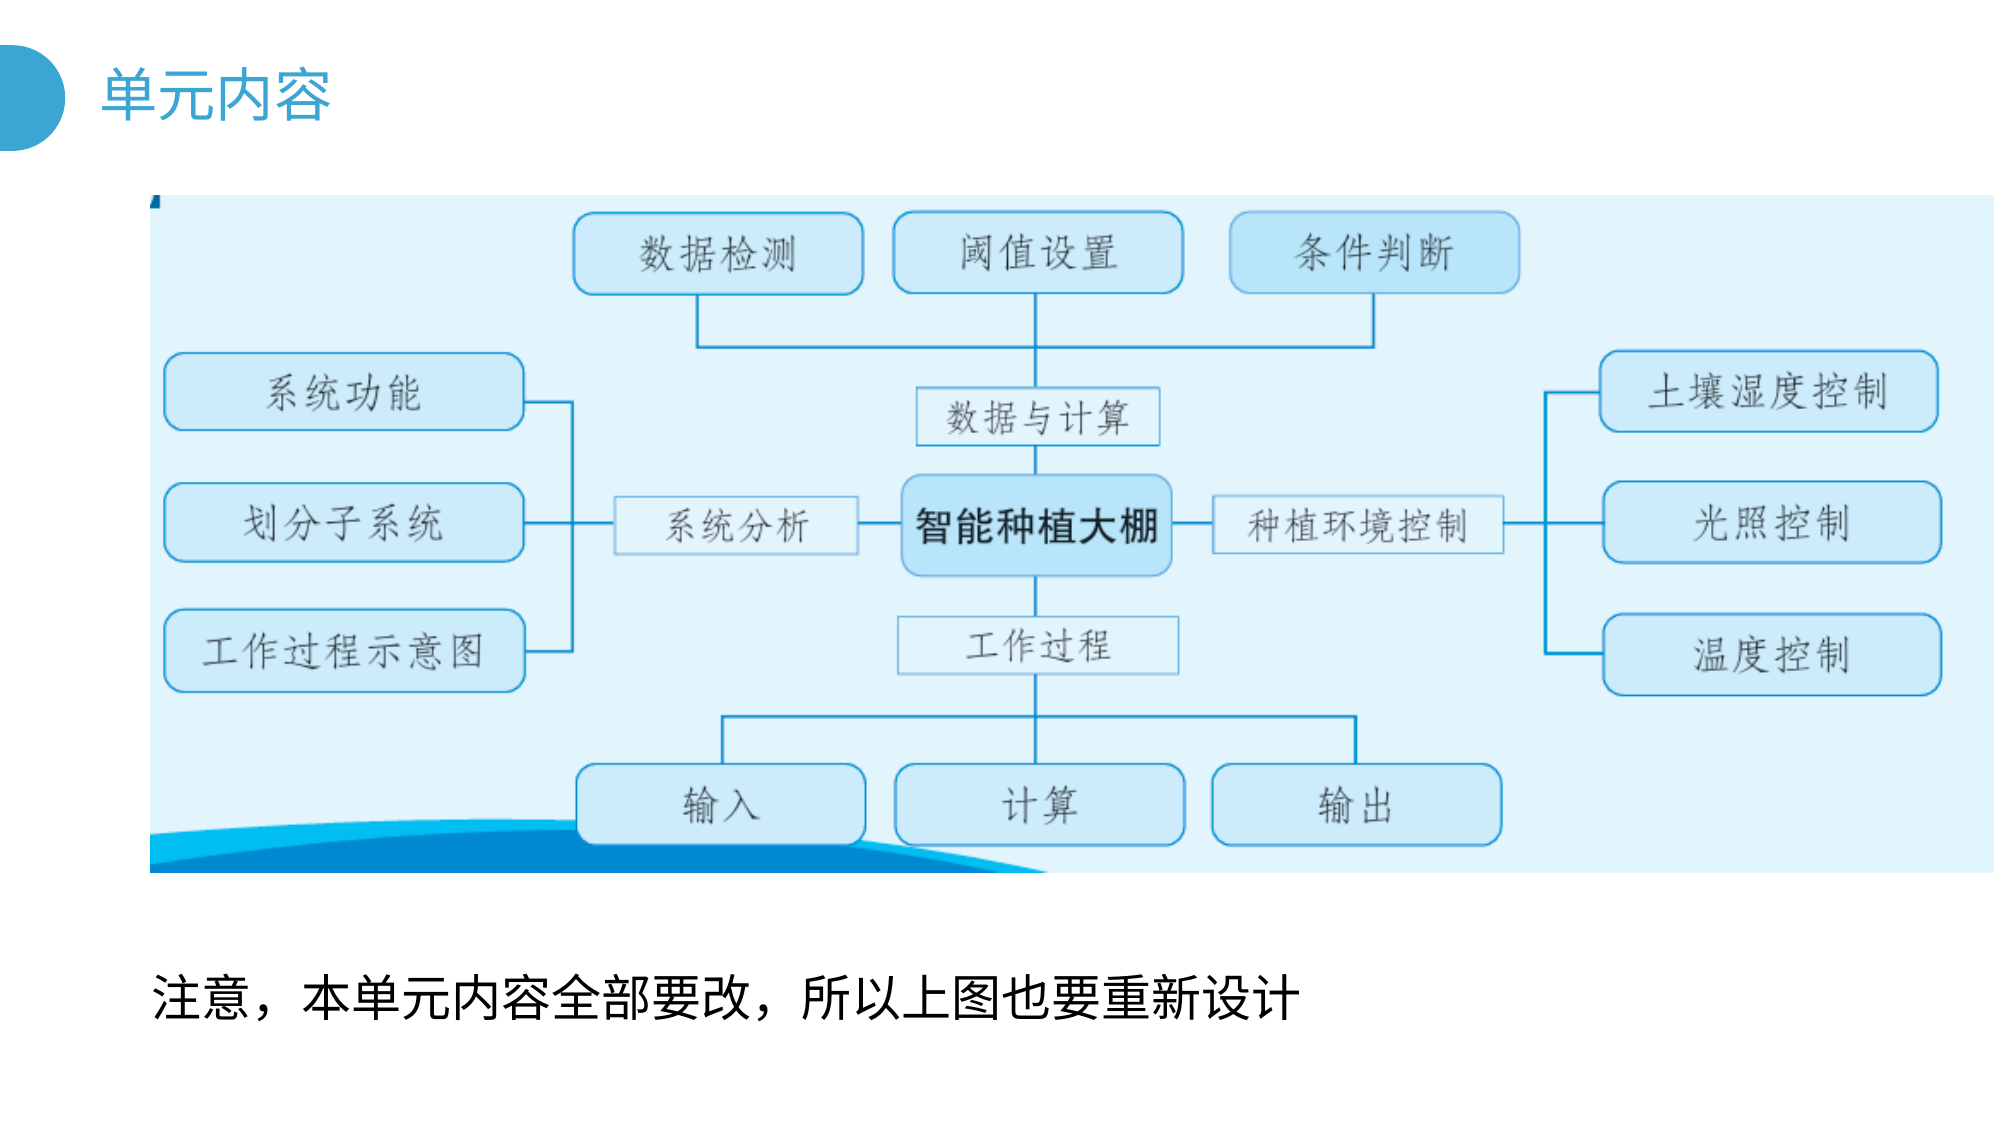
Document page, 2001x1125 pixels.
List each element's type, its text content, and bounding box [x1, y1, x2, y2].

title 单元内容 [84, 45, 1901, 151]
text_box 注意，本单元内容全部要改，所以上图也要重新设计 [136, 959, 1816, 1095]
picture [150, 195, 1994, 873]
